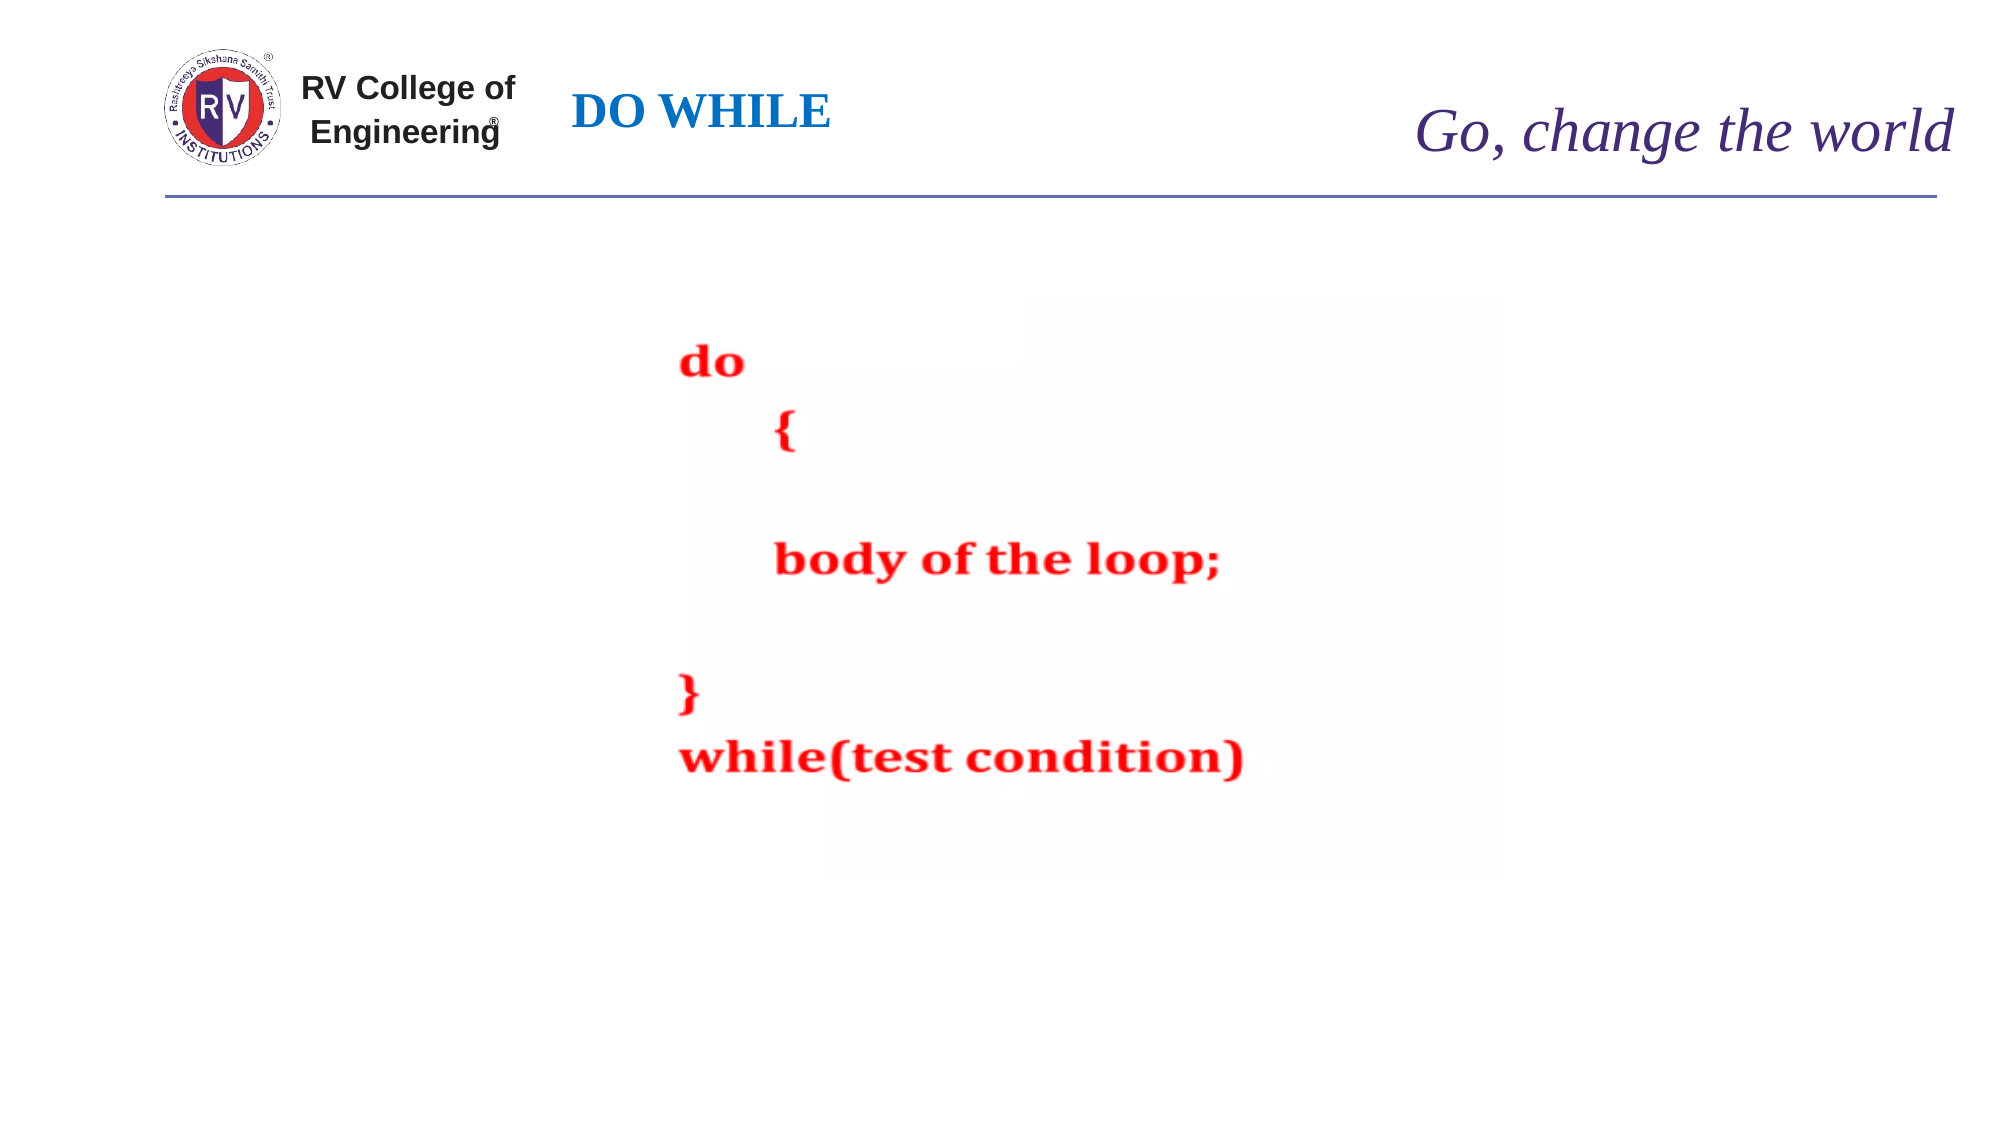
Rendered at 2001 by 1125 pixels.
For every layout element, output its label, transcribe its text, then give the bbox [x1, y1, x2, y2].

text_box Go, change the world [1412, 86, 1958, 164]
picture [164, 49, 281, 166]
text_box RV College of Engineering [298, 60, 520, 150]
text_box DO WHILE [569, 75, 1670, 138]
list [548, 301, 1503, 874]
